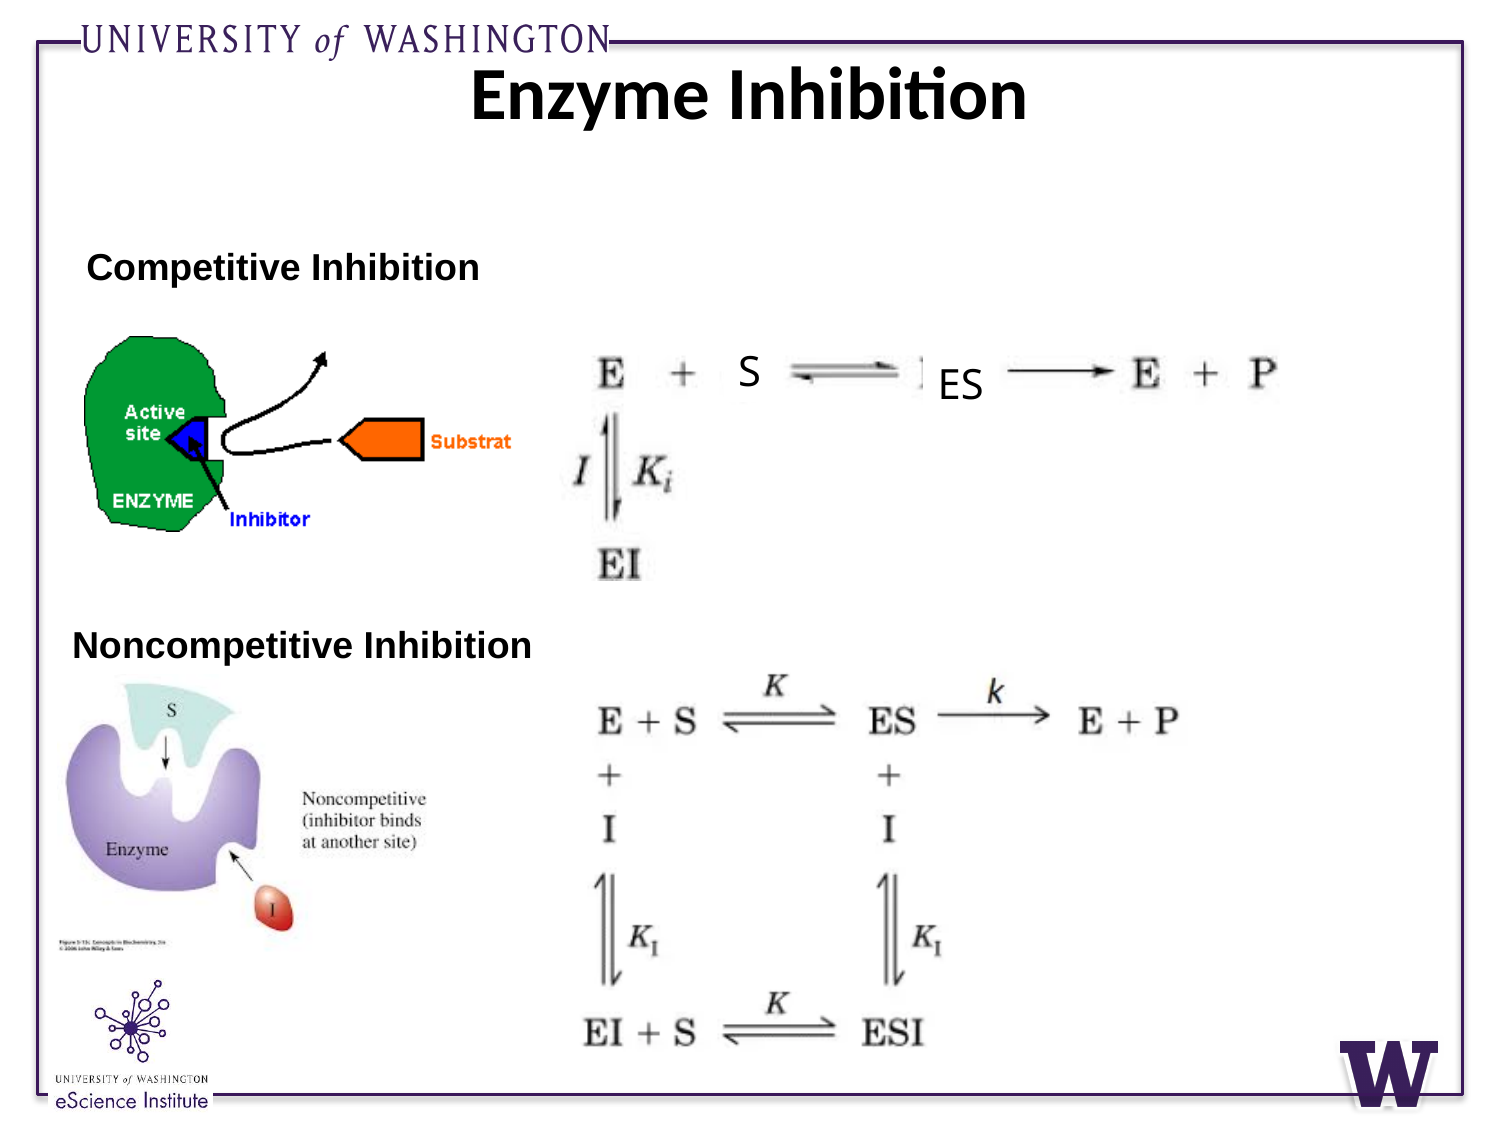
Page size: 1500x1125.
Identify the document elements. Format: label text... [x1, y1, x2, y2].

text_box Competitive Inhibition [71, 235, 496, 296]
picture [1340, 1096, 1438, 1107]
picture [48, 978, 213, 1113]
slide_number 31 [1037, 1037, 1325, 1098]
picture [1340, 1041, 1438, 1093]
picture [81, 24, 609, 37]
picture [57, 673, 434, 953]
title Enzyme Inhibition [75, 37, 1425, 175]
text_box Noncompetitive Inhibition [57, 613, 549, 674]
picture [84, 335, 512, 533]
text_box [512, 324, 1300, 581]
picture [559, 644, 1198, 1088]
